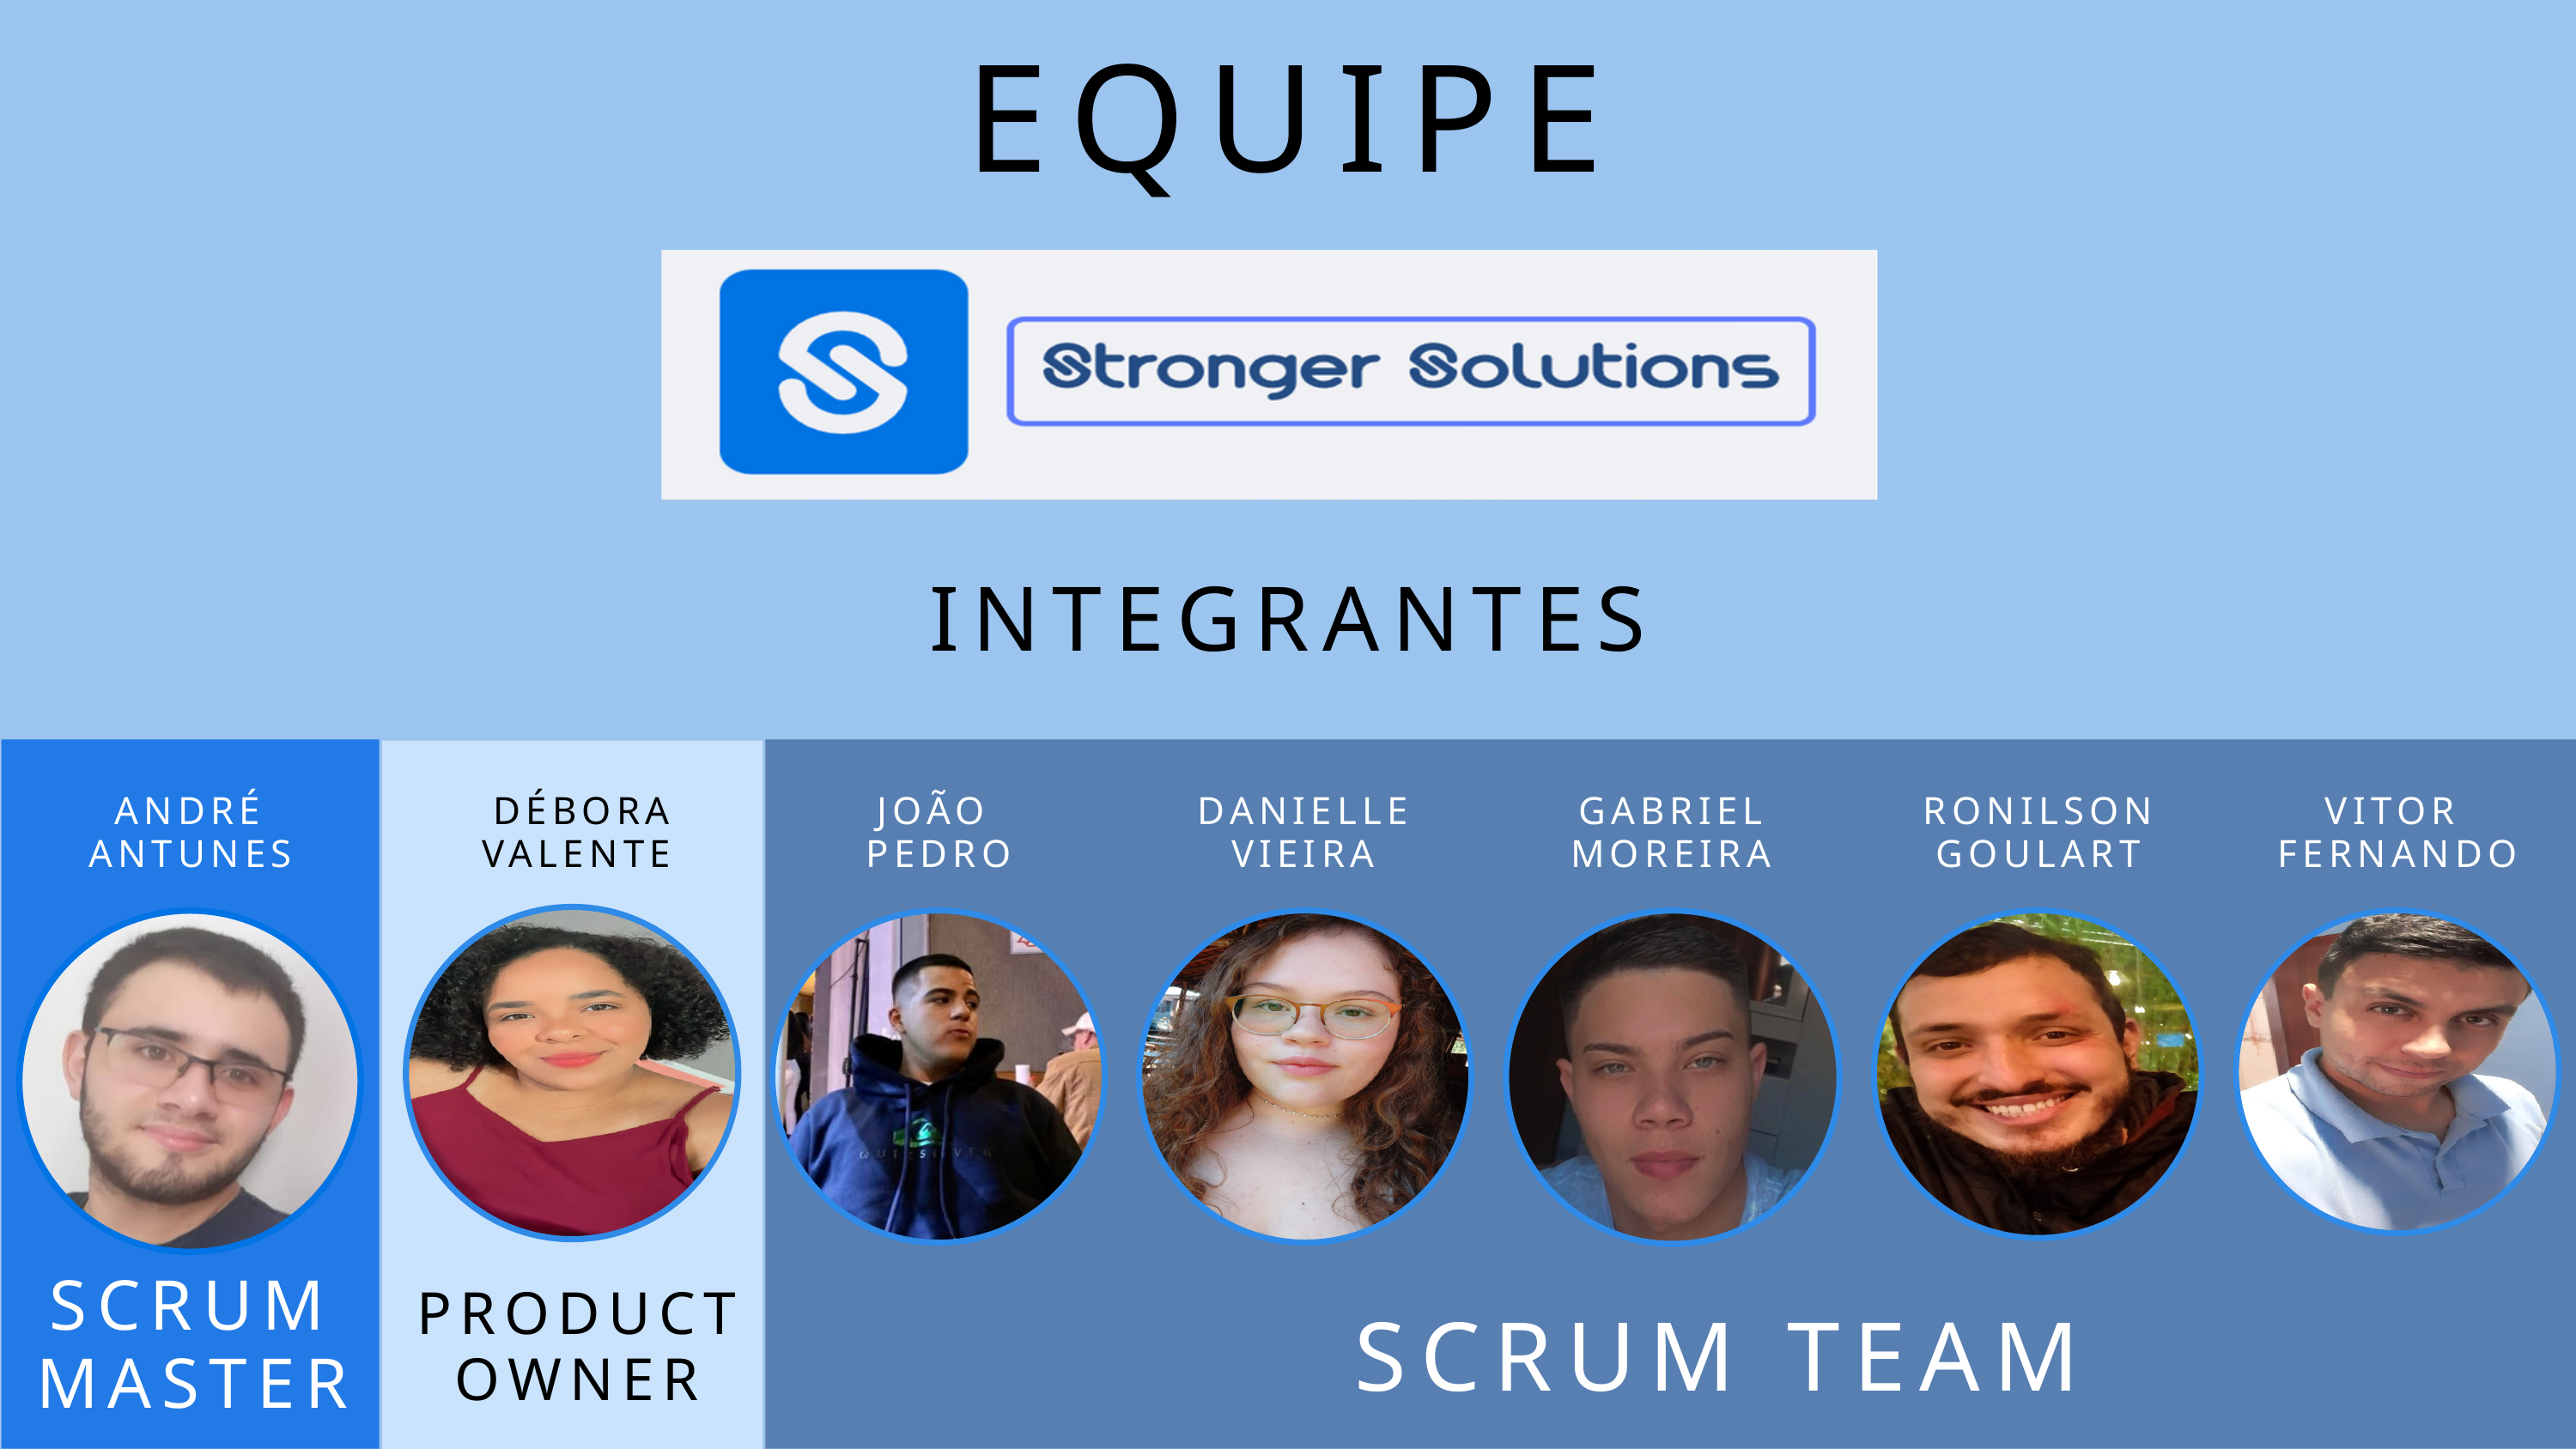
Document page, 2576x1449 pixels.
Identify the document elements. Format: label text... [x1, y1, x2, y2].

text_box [1, 739, 380, 1449]
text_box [1498, 903, 1848, 1251]
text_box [1132, 903, 1479, 1250]
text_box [765, 903, 1113, 1250]
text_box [2228, 903, 2567, 1240]
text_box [765, 739, 2576, 1449]
text_box INTEGRANTES [0, 567, 2576, 670]
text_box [381, 740, 760, 1449]
text_box EQUIPE [12, 42, 2558, 203]
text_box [398, 900, 746, 1246]
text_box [11, 903, 368, 1258]
text_box [661, 250, 1878, 500]
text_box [1867, 903, 2209, 1245]
